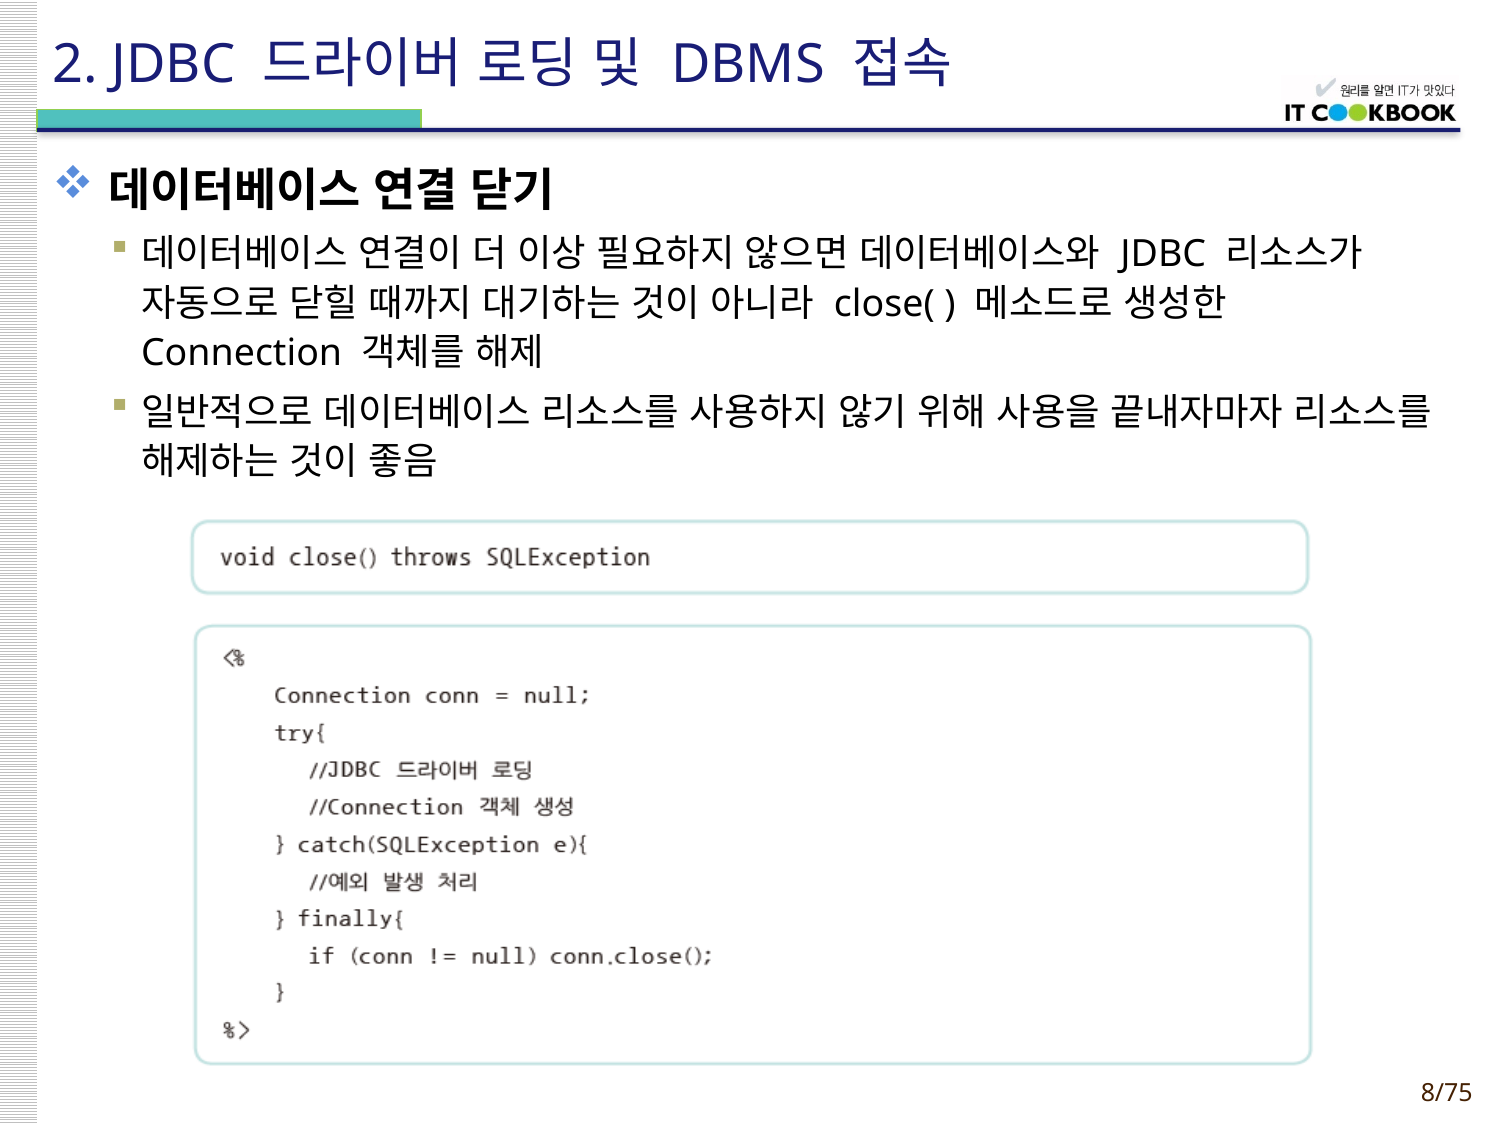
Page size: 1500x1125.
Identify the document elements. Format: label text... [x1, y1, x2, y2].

list 데이터베이스 연결 닫기 데이터베이스 연결이 더 이상 필요하지 않으면 데이터베이스와 JDBC 리소스가 자동으로 닫힐 때까지 대기하는 것이 아니라 close( ) 메소드로 생성한 Connection 객체를 해제 일반적으로 데이터베이스 리소스를 사용하지 않기 위해 사용을 끝내자마자 리소스를 해제하는 것이 좋음 [37, 152, 1463, 1091]
picture [185, 514, 1315, 602]
picture [185, 618, 1321, 1074]
picture [1281, 75, 1459, 123]
title 2. JDBC 드라이버 로딩 및 DBMS 접속 [37, 13, 1278, 109]
